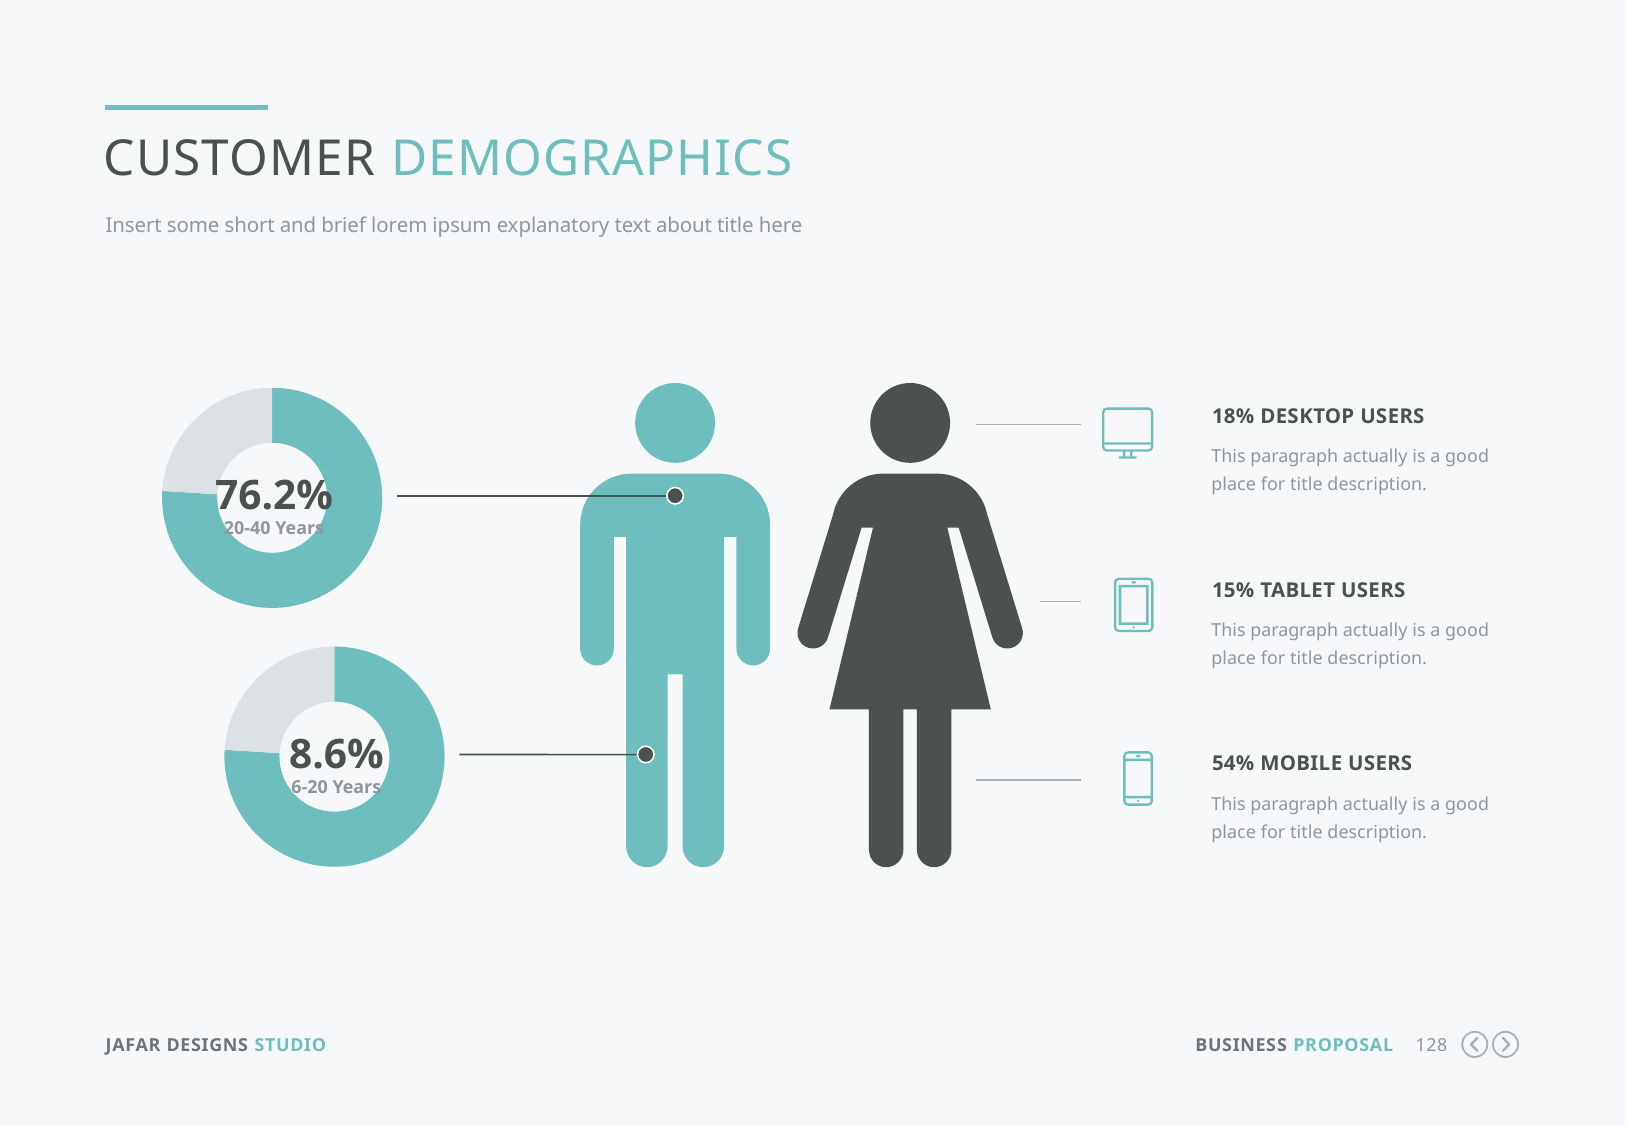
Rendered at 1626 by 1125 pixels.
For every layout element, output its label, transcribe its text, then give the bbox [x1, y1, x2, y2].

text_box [1211, 403, 1519, 496]
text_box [1211, 576, 1519, 669]
text_box [580, 473, 771, 868]
text_box [665, 486, 685, 506]
list Insert some short and brief lorem ipsum explanatory text about title here [105, 209, 1519, 241]
text_box [870, 383, 951, 463]
chart [219, 636, 450, 877]
text_box [1113, 577, 1154, 633]
text_box [635, 383, 716, 463]
chart [157, 377, 387, 619]
text_box [636, 745, 656, 764]
list Customer Demographics [103, 125, 1518, 188]
text_box [1123, 751, 1154, 806]
text_box [1102, 407, 1154, 459]
text_box [797, 473, 1023, 868]
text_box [1211, 750, 1519, 843]
